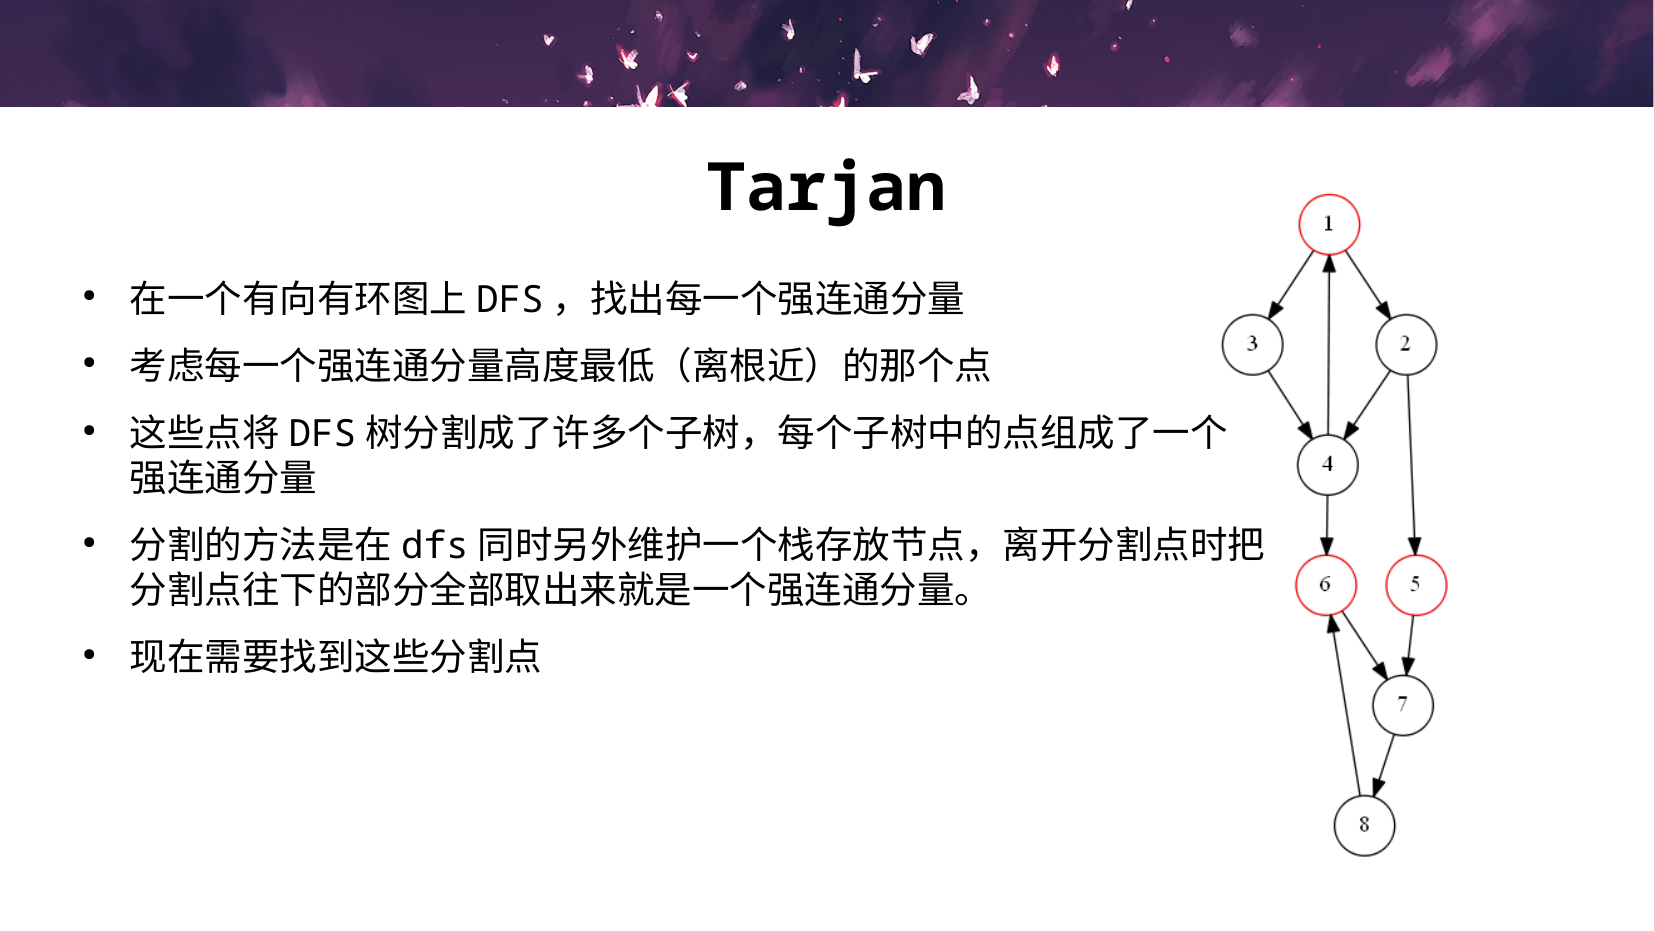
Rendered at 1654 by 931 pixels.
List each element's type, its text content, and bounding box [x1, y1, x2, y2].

picture [0, 0, 1654, 107]
picture [1216, 188, 1453, 863]
list 在一个有向有环图上DFS，找出每一个强连通分量 考虑每一个强连通分量高度最低（离根近）的那个点 这些点将DFS树分割成了许多个子树，每个子树中的点组成了一个 强连通分量 分割的方法是在dfs同时另外维护一个栈存放节点，离开分割点时把 分割点往下的部分全部取出来就是一个强连通分量。 现在需要找到这些分割点 [82, 274, 1571, 886]
title Tarjan [82, 106, 1571, 262]
